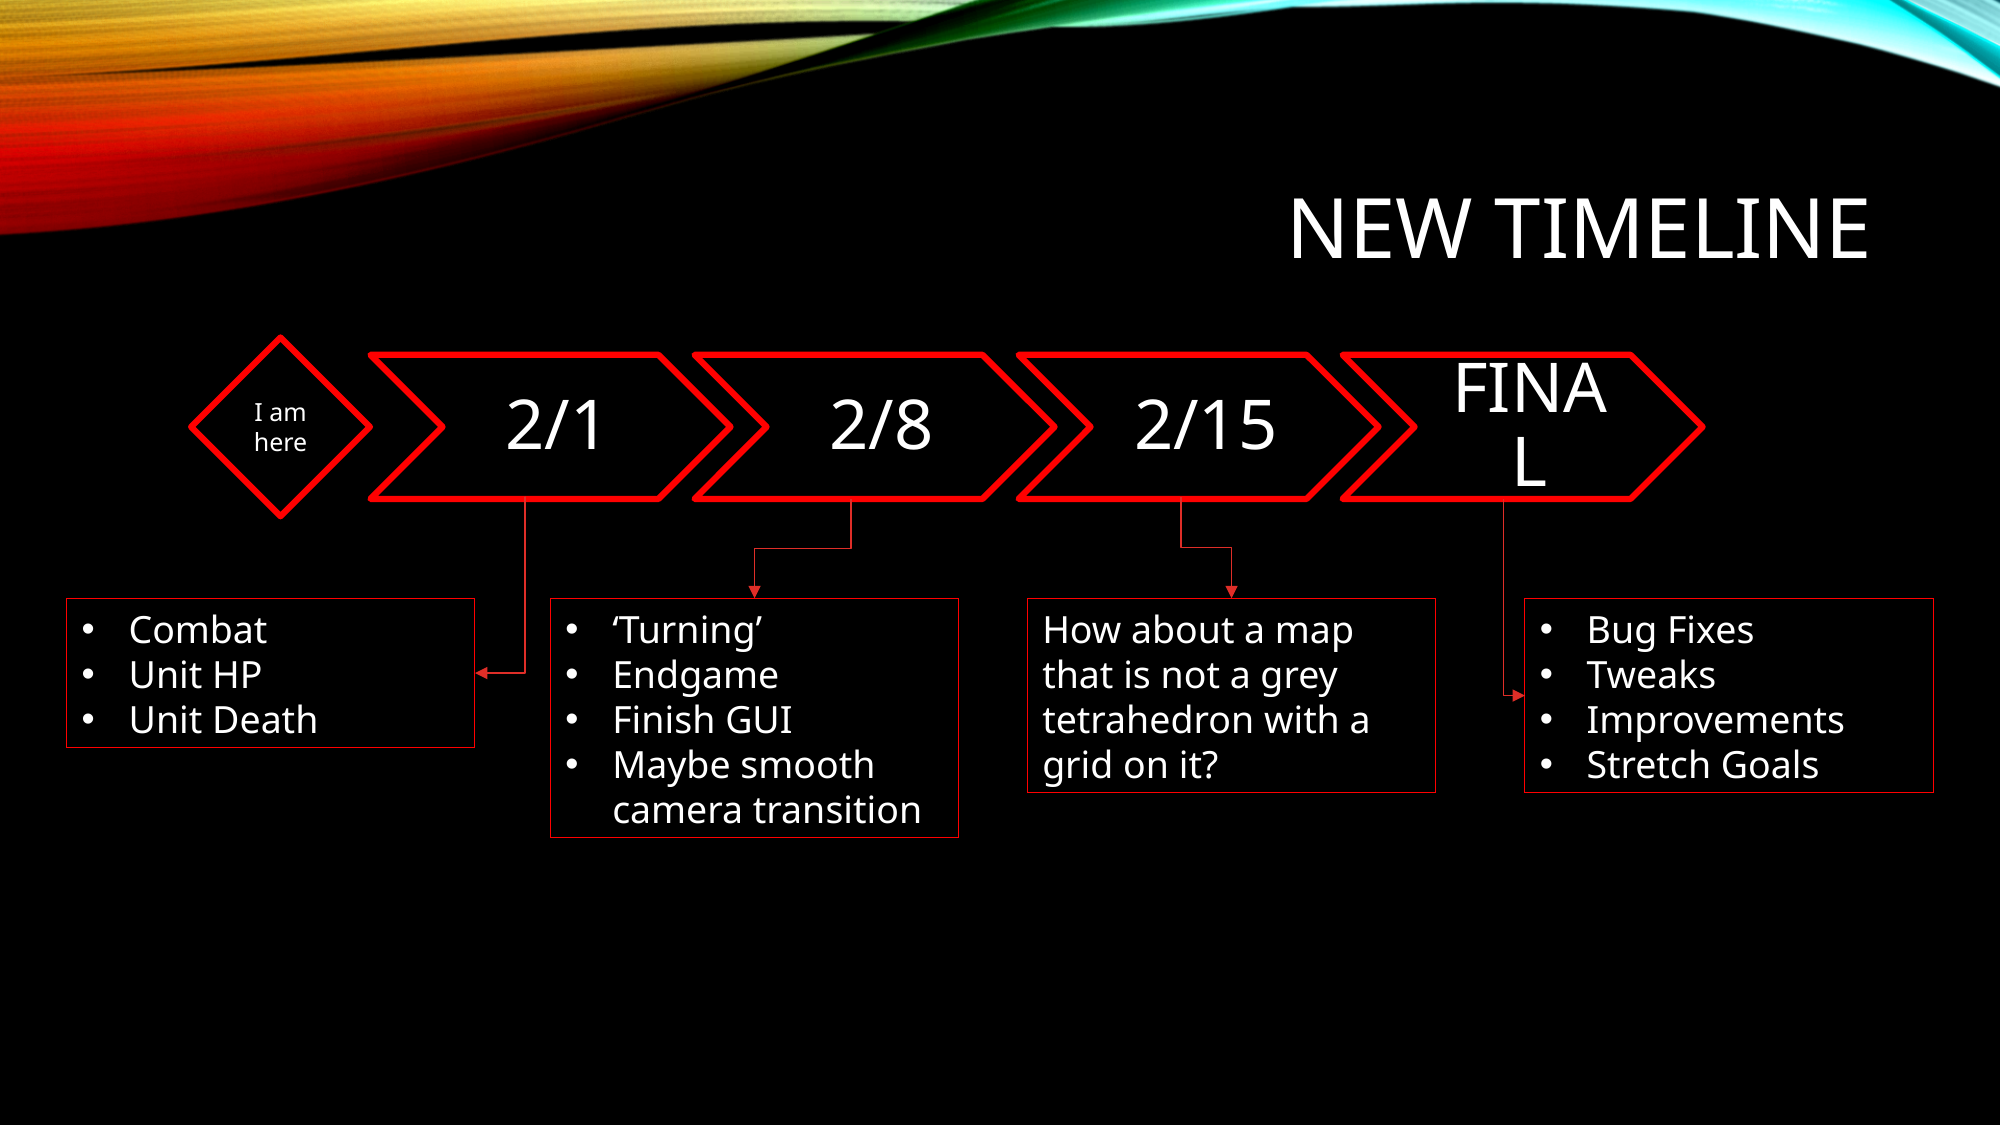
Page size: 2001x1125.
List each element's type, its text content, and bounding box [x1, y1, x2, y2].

text_box Bug Fixes Tweaks Improvements Stretch Goals [1704, 598, 1934, 793]
picture [0, 0, 369, 237]
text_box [369, 0, 1704, 872]
title new timeline [1704, 125, 1888, 338]
text_box Combat Unit HP Unit Death [66, 598, 369, 748]
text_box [752, 500, 853, 597]
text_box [1415, 586, 1614, 609]
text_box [1155, 522, 1258, 573]
text_box I am here [190, 336, 369, 517]
picture [1704, 0, 2000, 237]
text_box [411, 560, 589, 611]
